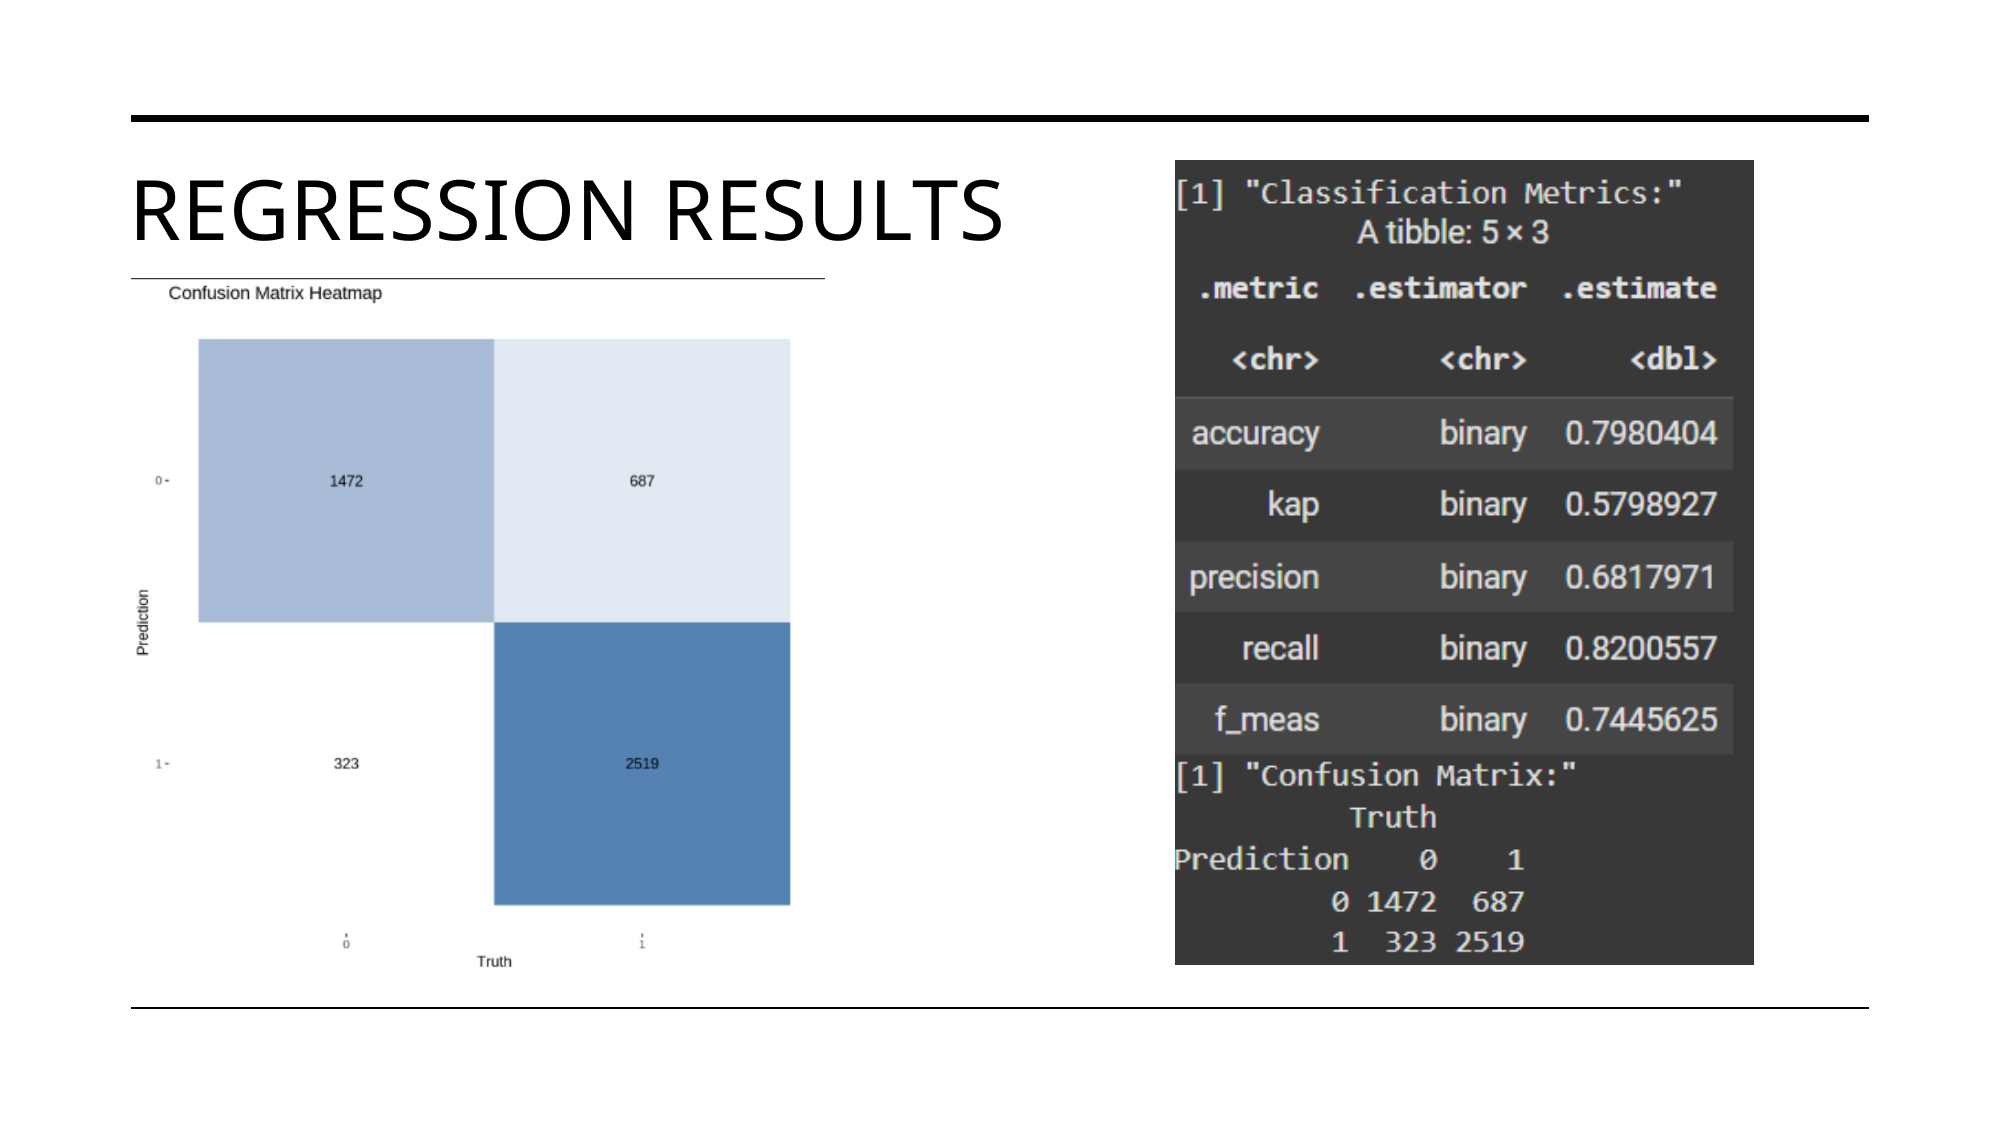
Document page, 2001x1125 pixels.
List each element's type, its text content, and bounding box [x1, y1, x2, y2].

title Regression Results [114, 149, 1869, 365]
picture [1175, 160, 1754, 965]
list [131, 278, 825, 975]
